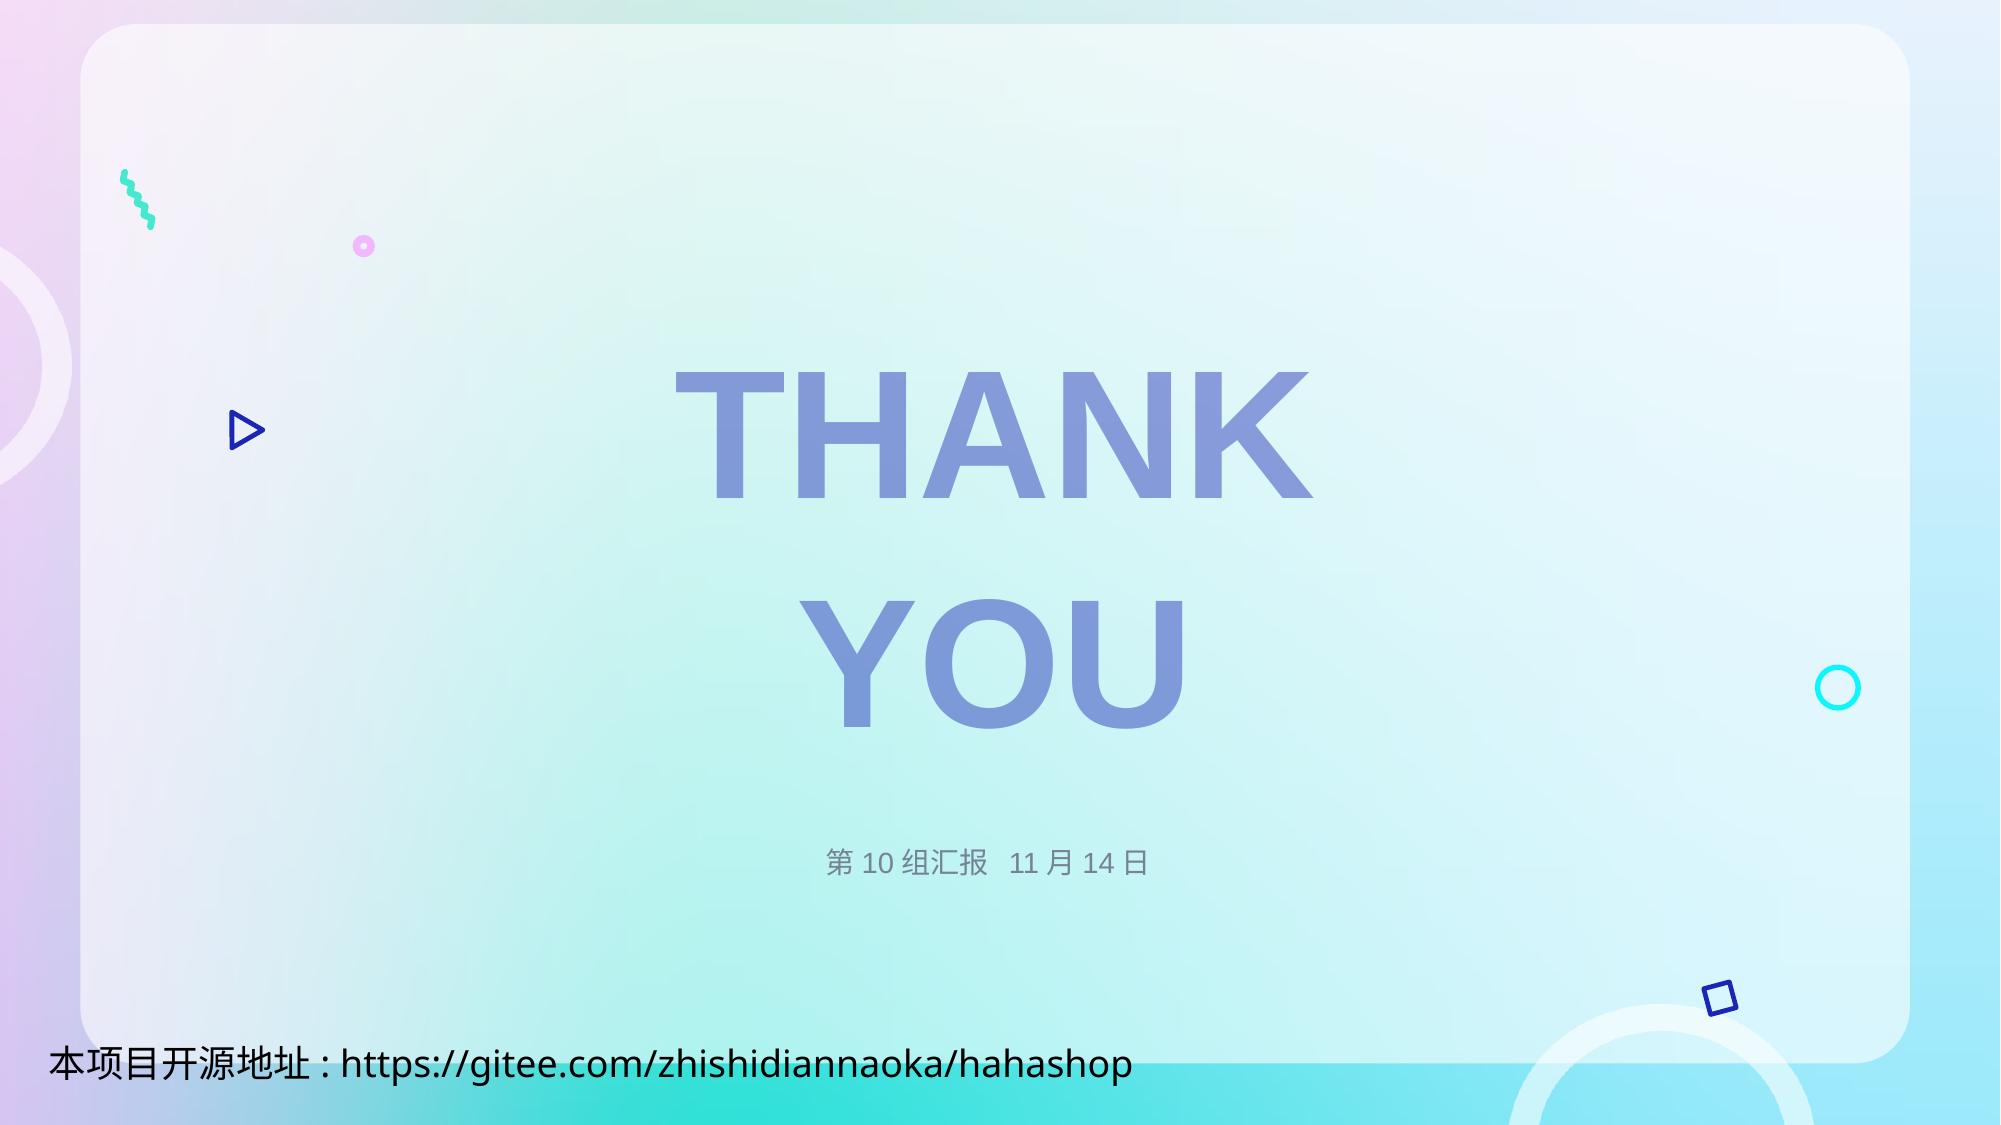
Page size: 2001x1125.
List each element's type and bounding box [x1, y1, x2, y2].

text_box [1816, 665, 1868, 713]
picture [0, 0, 2000, 1125]
text_box [132, 167, 160, 240]
text_box [354, 236, 387, 263]
text_box [220, 409, 268, 446]
text_box [1705, 984, 1743, 1017]
